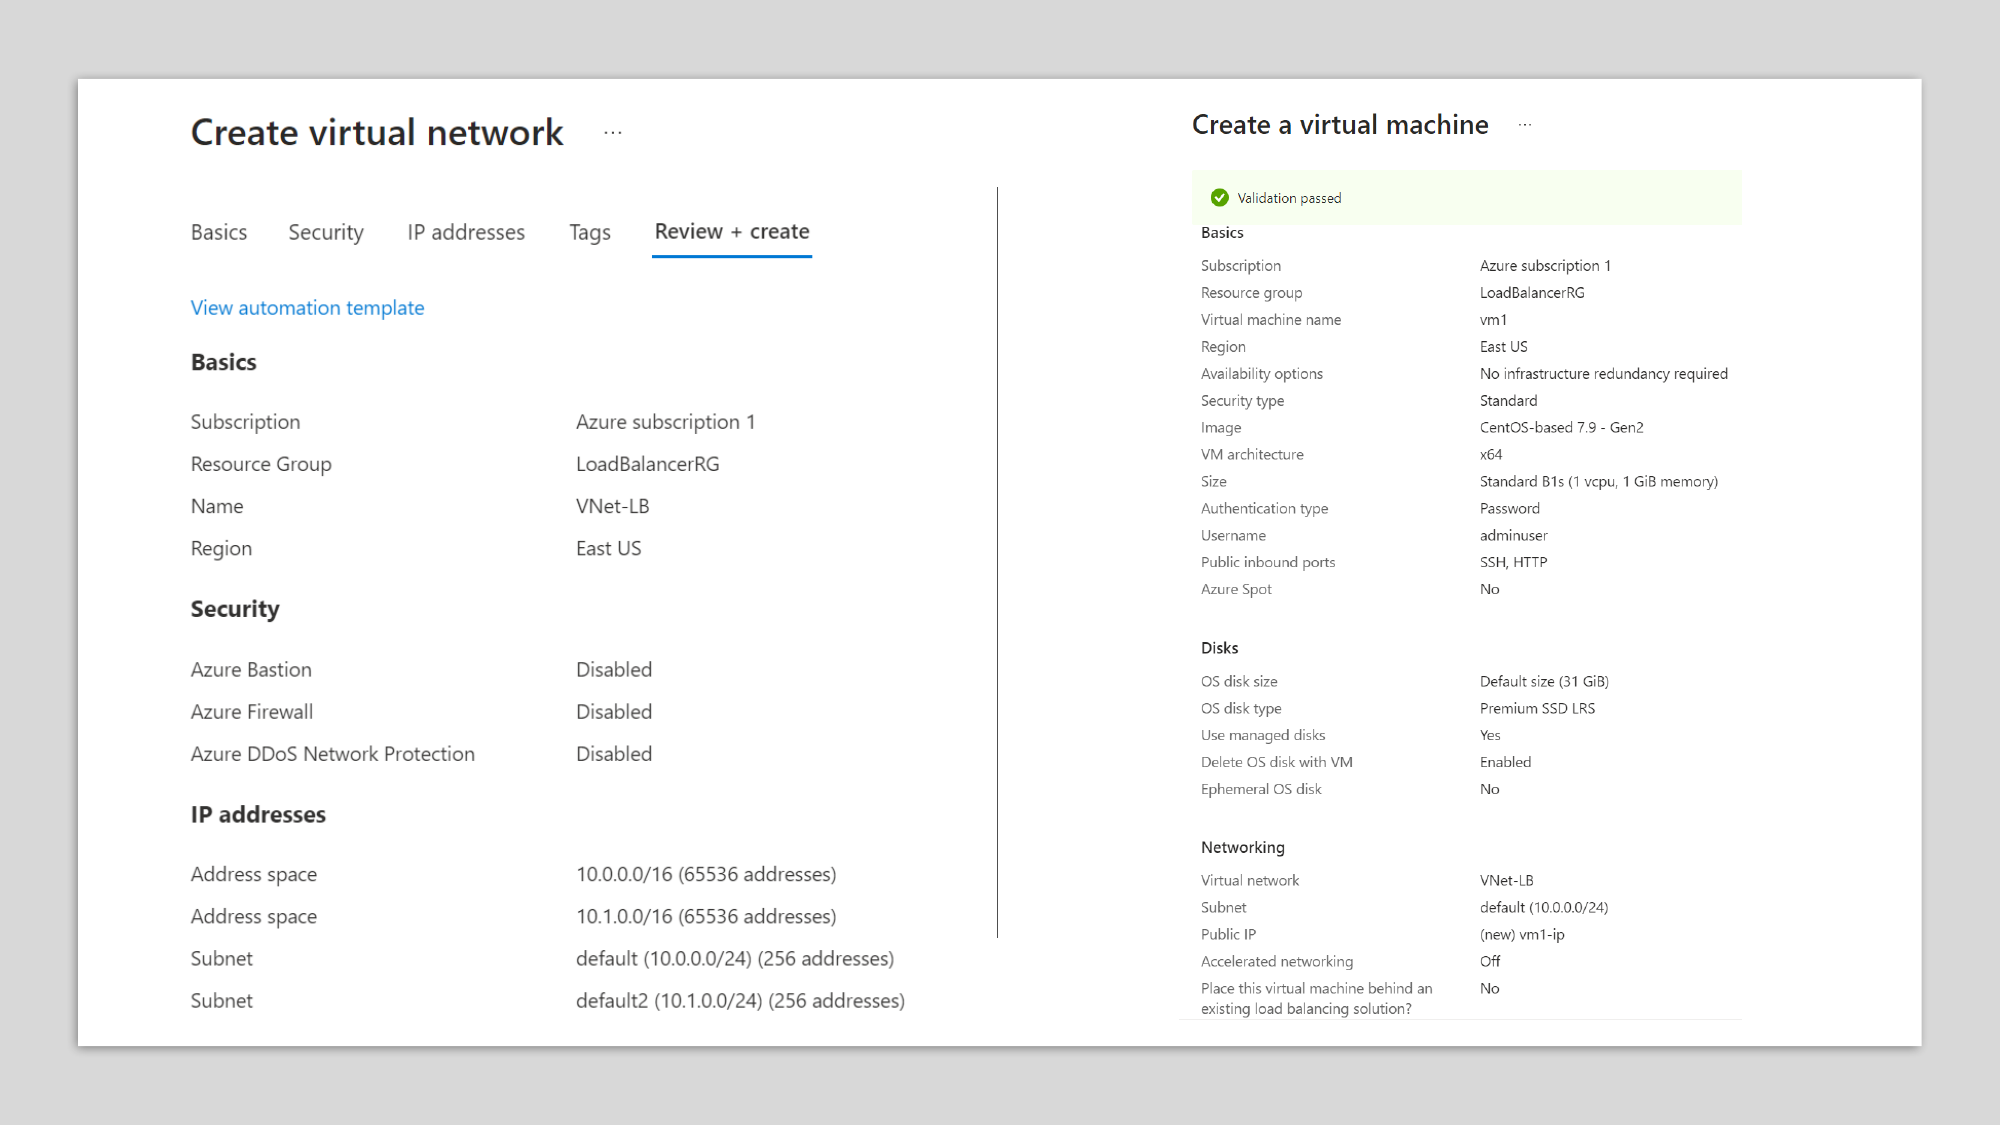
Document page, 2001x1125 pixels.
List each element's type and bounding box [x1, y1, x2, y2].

text_box [0, 0, 2000, 1125]
picture [1179, 105, 1742, 1020]
picture [168, 105, 912, 1020]
text_box [77, 78, 1923, 1047]
